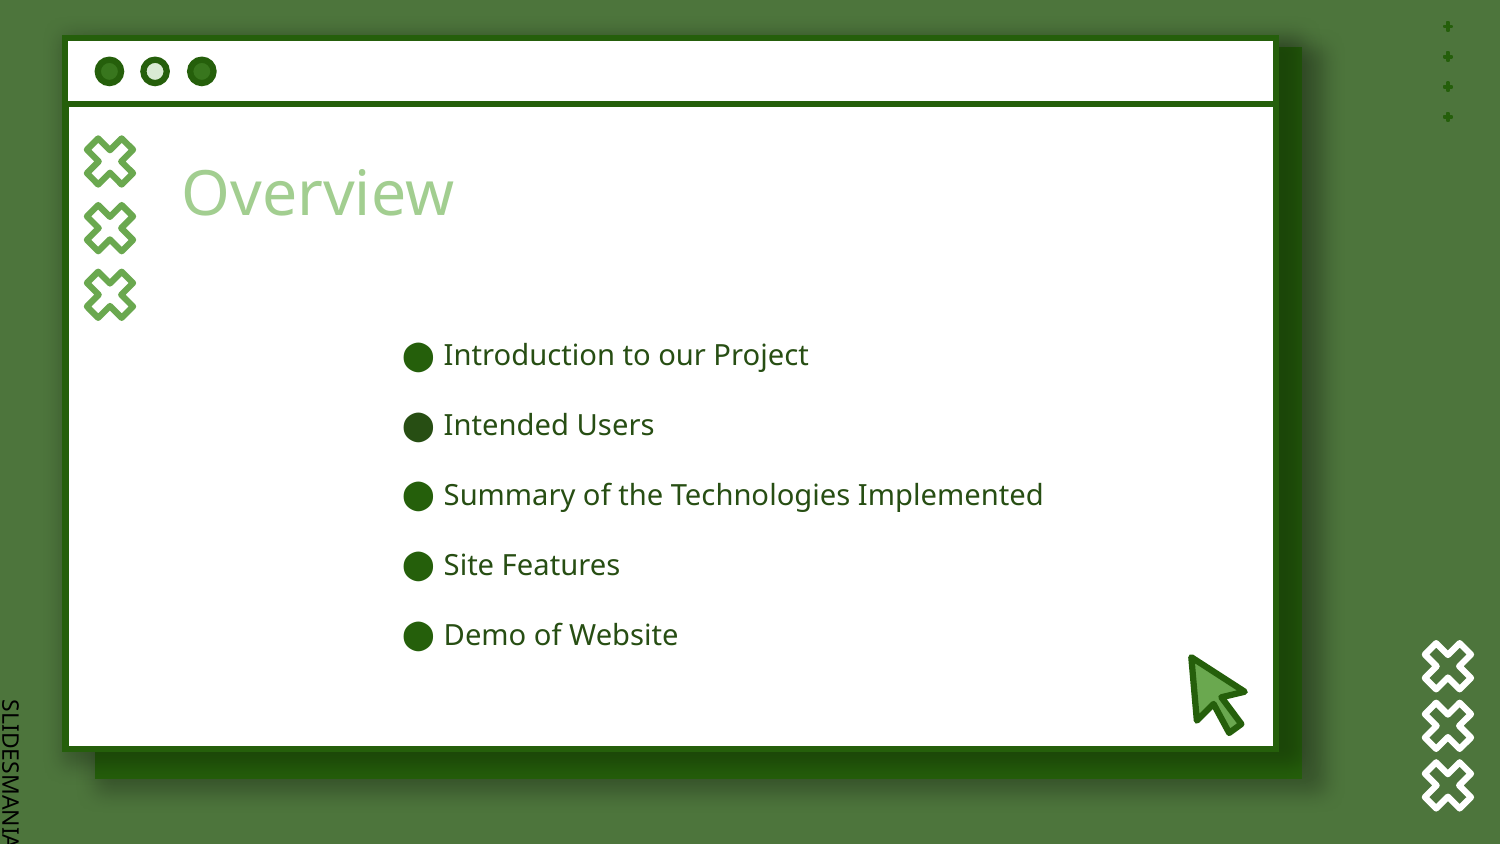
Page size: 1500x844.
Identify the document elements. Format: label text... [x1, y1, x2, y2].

list Introduction to our Project Intended Users Summary of the Technologies Implemented Site Features Demo of Website [372, 286, 1128, 605]
title Overview [166, 137, 1235, 232]
